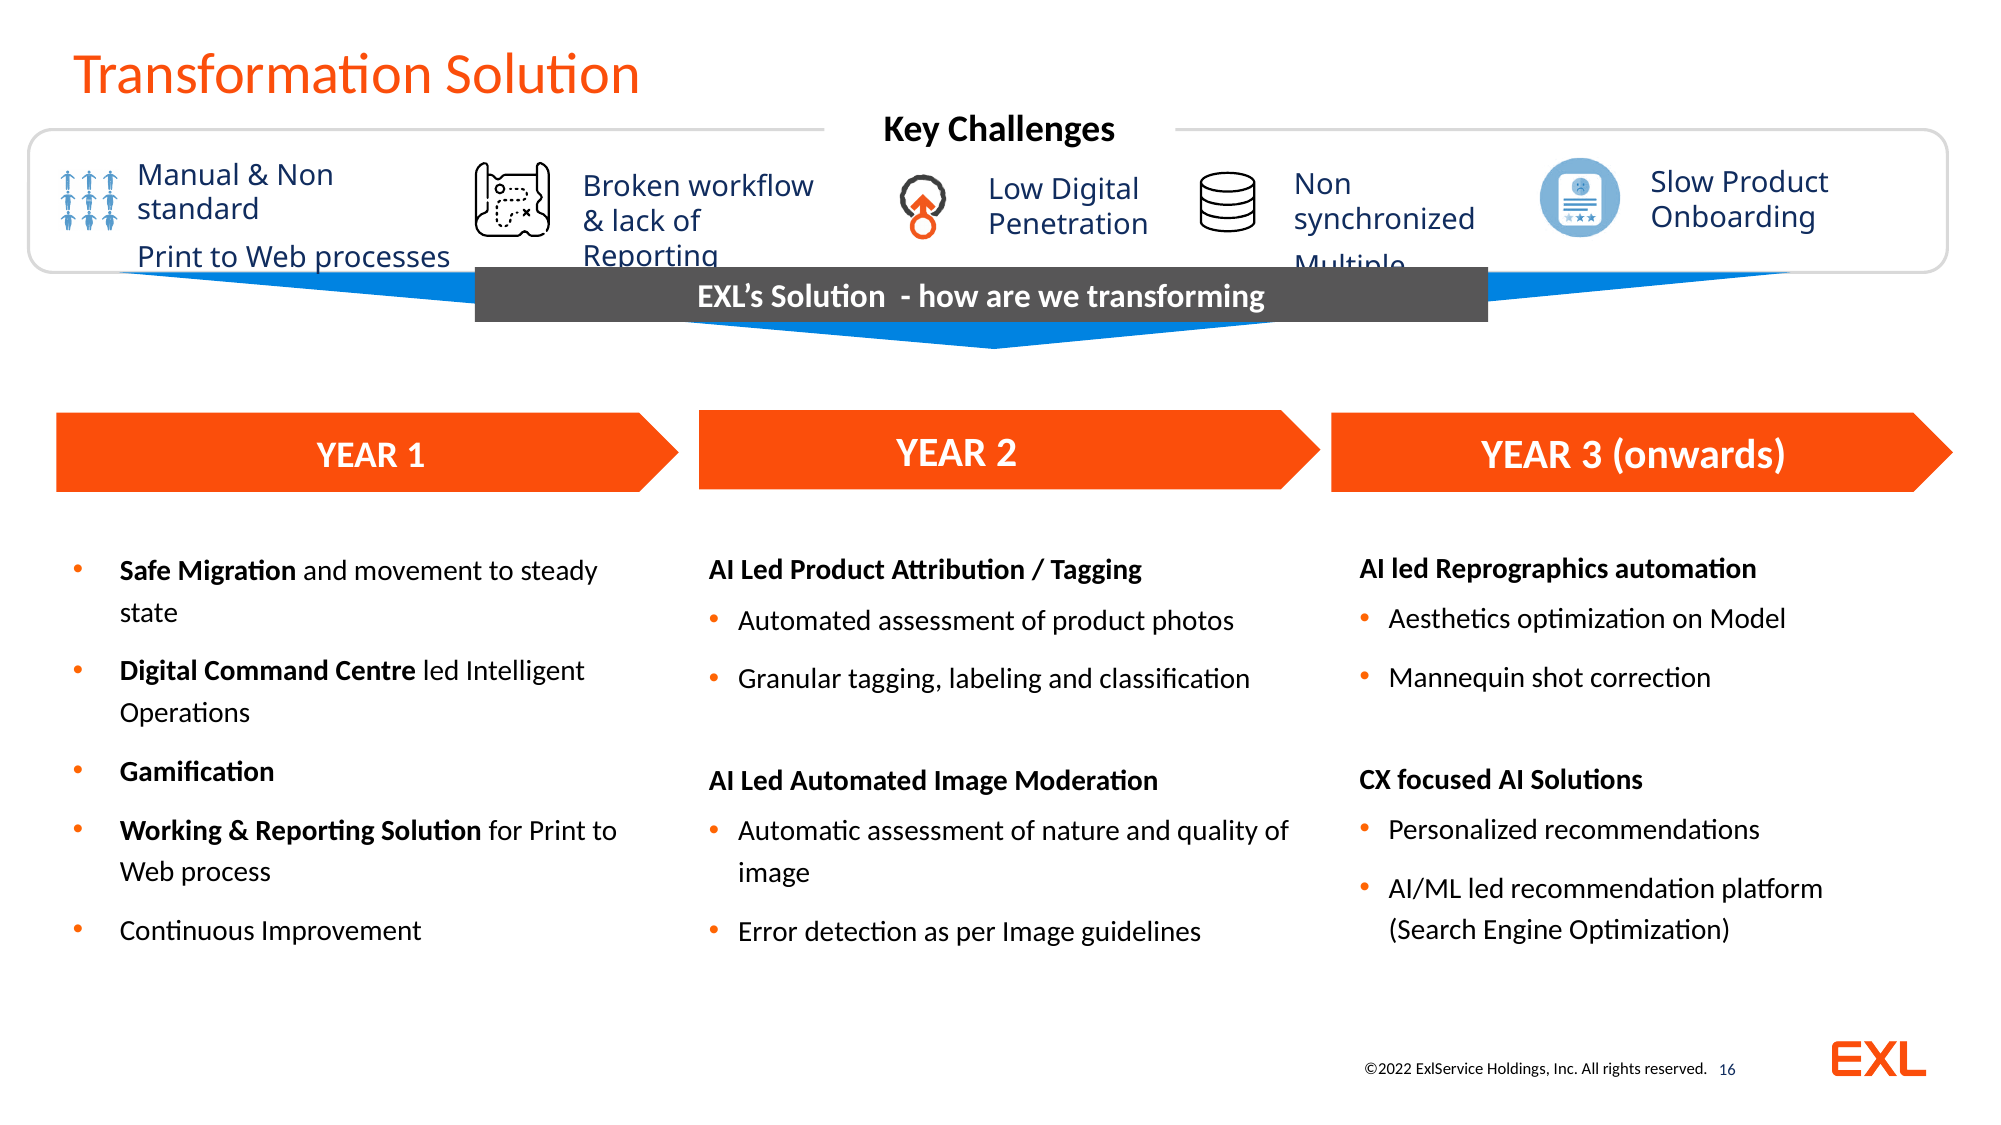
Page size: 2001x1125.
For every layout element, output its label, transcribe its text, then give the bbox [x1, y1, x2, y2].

picture [58, 169, 120, 231]
text_box Slow Product Onboarding [1647, 156, 1944, 241]
picture [1513, 126, 1647, 266]
title Transformation Solution [58, 41, 1909, 112]
text_box YEAR 3 (onwards) [1331, 412, 1953, 492]
text_box Non synchronized Multiple systems [1279, 157, 1524, 326]
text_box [474, 161, 550, 237]
text_box Low Digital Penetration [973, 163, 1225, 248]
text_box [673, 322, 1279, 351]
text_box Manual & Non standard Print to Web processes [122, 148, 479, 329]
picture [889, 171, 955, 242]
text_box EXL’s Solution - how are we transforming [474, 267, 1489, 322]
text_box Key Challenges [823, 98, 1177, 156]
text_box Broken workflow & lack of Reporting [567, 160, 843, 267]
text_box [1524, 128, 1949, 274]
text_box [1524, 271, 1791, 300]
text_box [1199, 171, 1256, 233]
text_box AI Led Product Attribution / Tagging Automated assessment of product photos Granular tagging, labeling and classification AI Led Automated Image Moderation Automatic assessment of nature and quality of image Error detection as per Image guidelines [694, 543, 1383, 1047]
picture [1797, 1046, 1961, 1111]
text_box Safe Migration and movement to steady state Digital Command Centre led Intelligent Operations Gamification Working & Reporting Solution for Print to Web process Continuous Improvement [58, 536, 658, 1040]
text_box [27, 128, 1513, 274]
text_box AI led Reprographics automation Aesthetics optimization on Model Mannequin shot correction CX focused AI Solutions Personalized recommendations AI/ML led recommendation platform (Search Engine Optimization) [1344, 542, 2000, 1046]
text_box YEAR 2 [699, 410, 1321, 490]
text_box YEAR 1 [56, 412, 679, 492]
